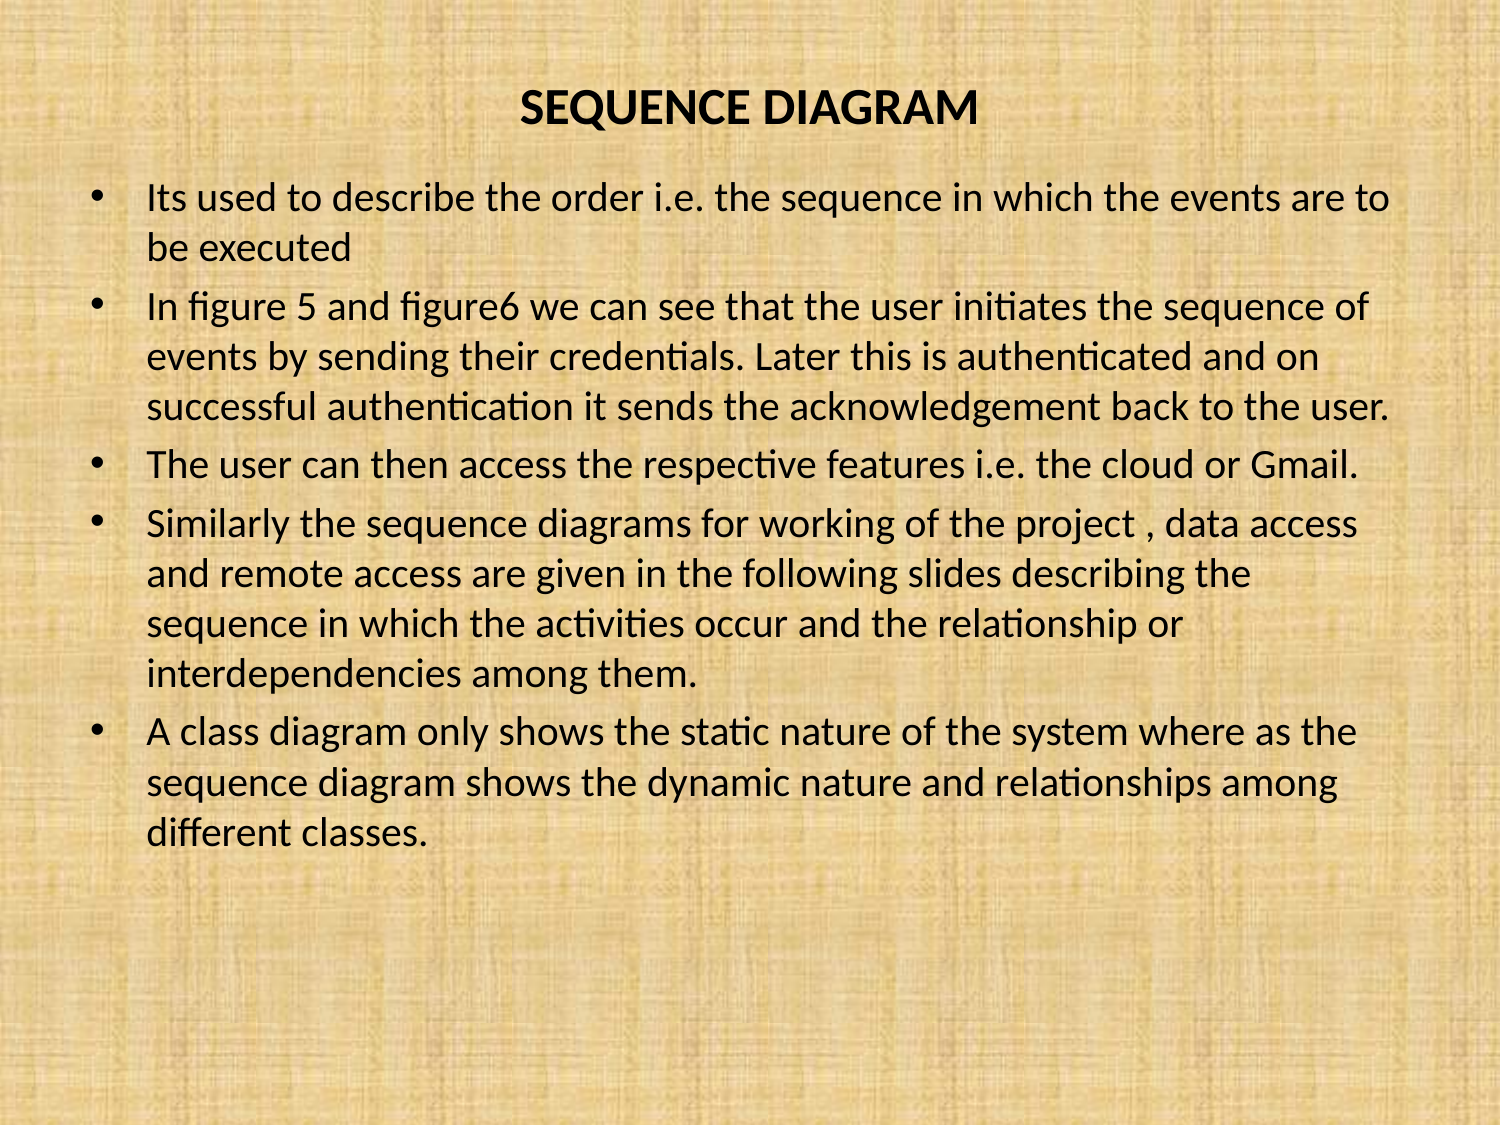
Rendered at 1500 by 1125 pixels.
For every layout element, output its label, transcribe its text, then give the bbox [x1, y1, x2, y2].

picture [0, 0, 1500, 1125]
title SEQUENCE DIAGRAM [75, 45, 1425, 162]
list Its used to describe the order i.e. the sequence in which the events are to be executed In figure 5 and figure6 we can see that the user initiates the sequence of events by sending their credentials. Later this is authenticated and on successful authentication it sends the acknowledgement back to the user. The user can then access the respective features i.e. the cloud or Gmail. Similarly the sequence diagrams for working of the project , data access and remote access are given in the following slides describing the sequence in which the activities occur and the relationship or interdependencies among them. A class diagram only shows the static nature of the system where as the sequence diagram shows the dynamic nature and relationships among different classes. [75, 162, 1425, 1005]
